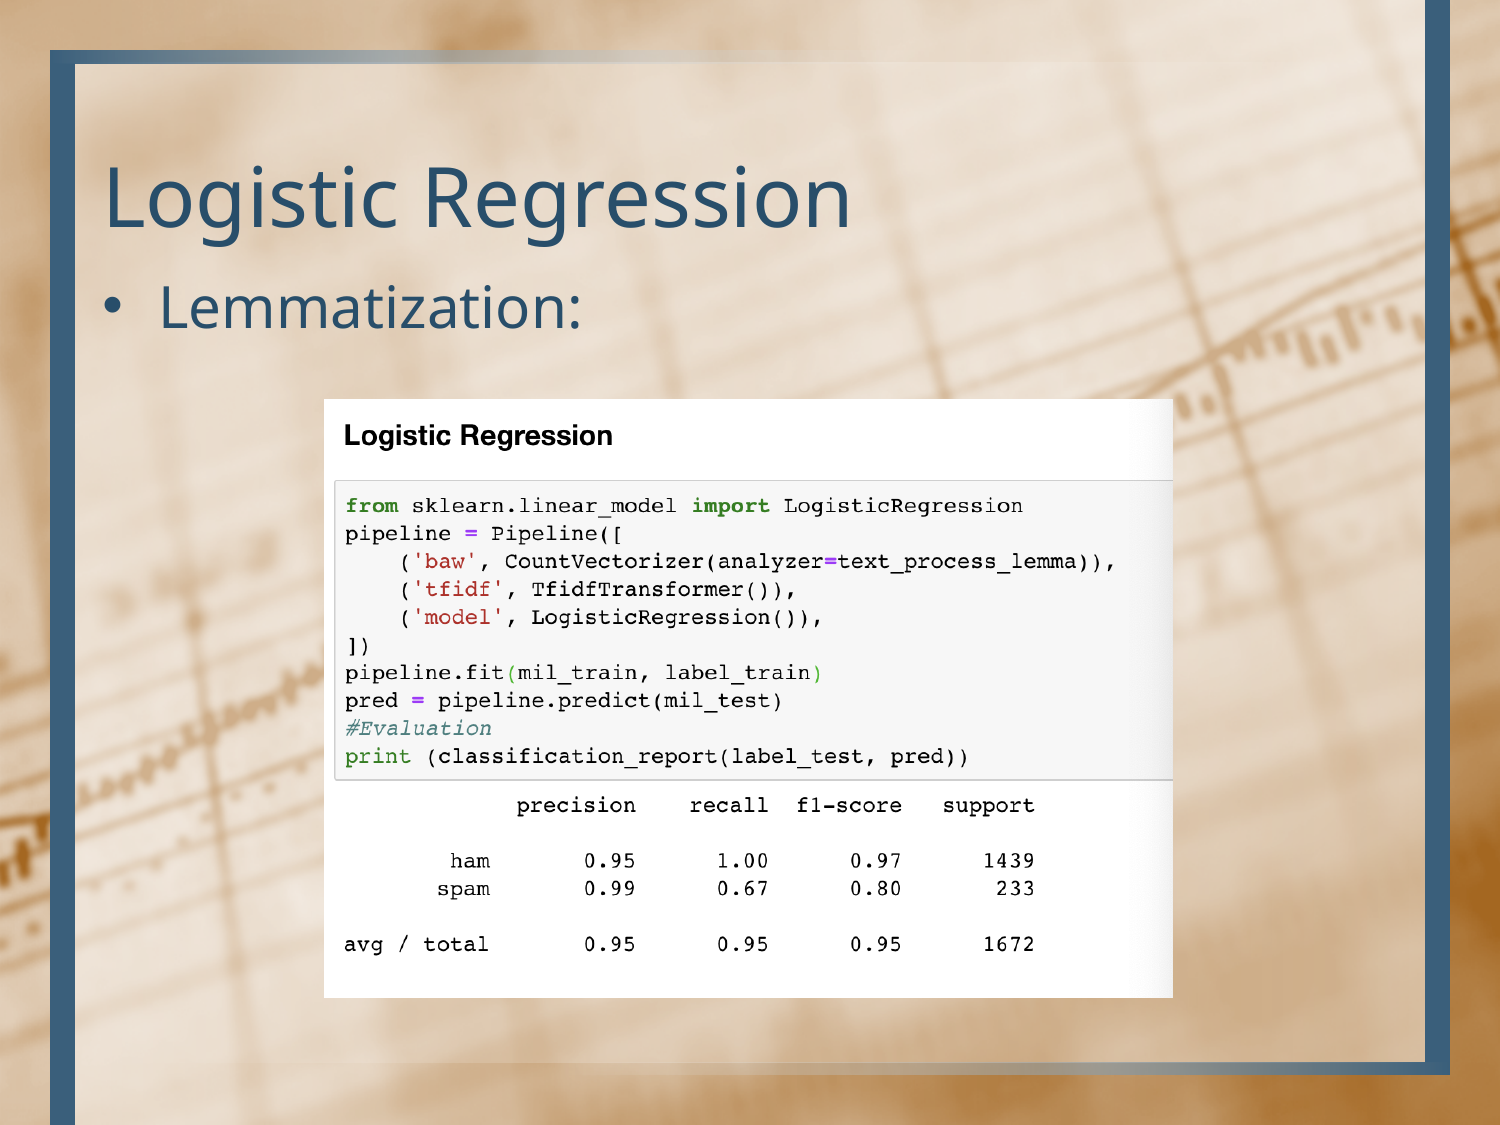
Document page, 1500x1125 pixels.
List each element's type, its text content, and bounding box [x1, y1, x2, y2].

list Lemmatization: [87, 262, 1413, 987]
picture [324, 399, 1173, 998]
title Logistic Regression [87, 75, 1413, 252]
